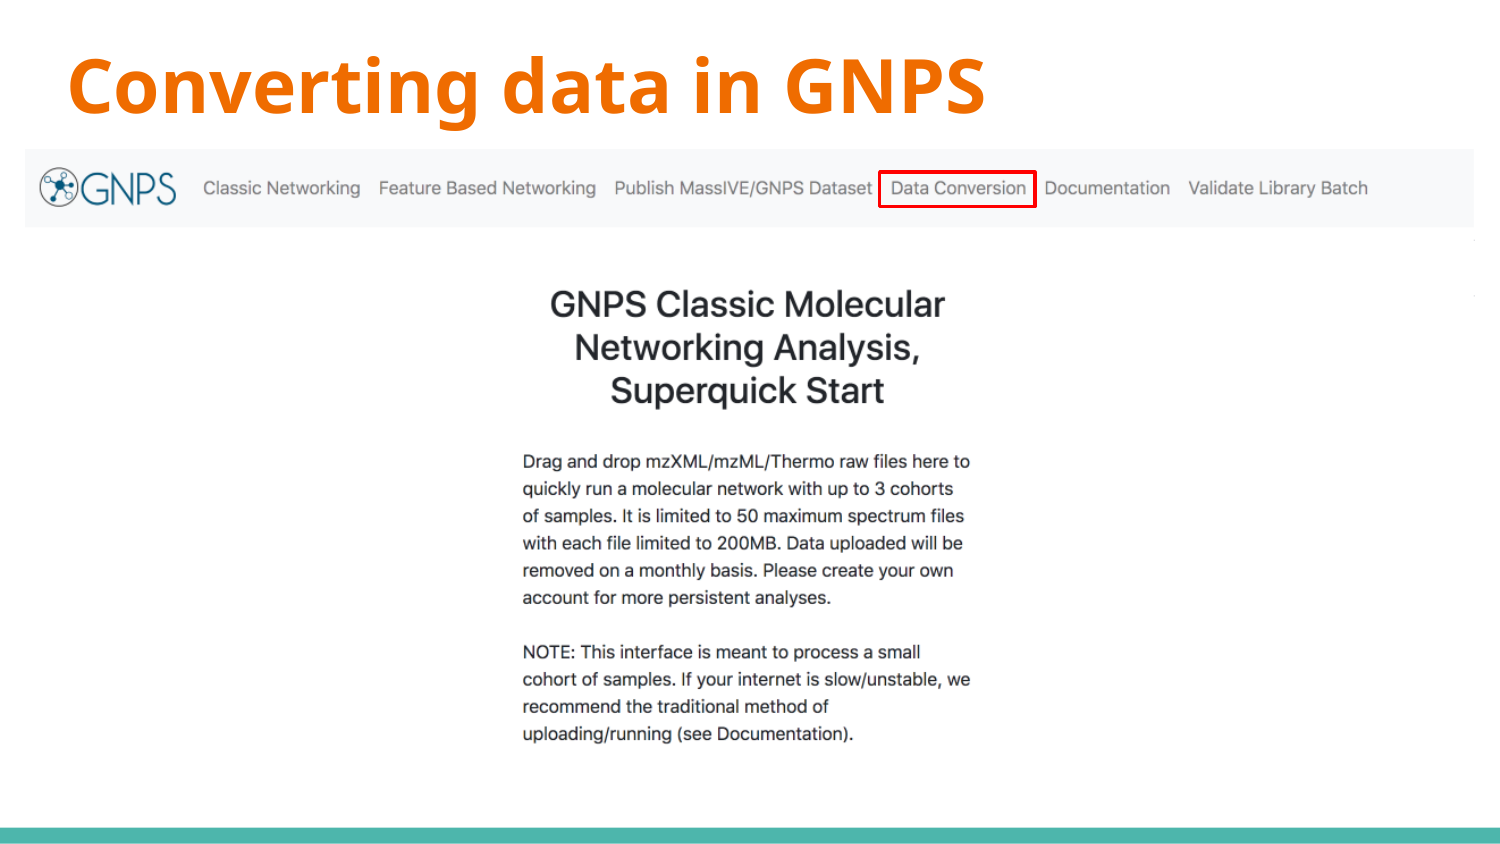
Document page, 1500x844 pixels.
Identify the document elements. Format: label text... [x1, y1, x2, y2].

picture [24, 148, 1475, 782]
title Converting data in GNPS [51, 23, 1449, 140]
